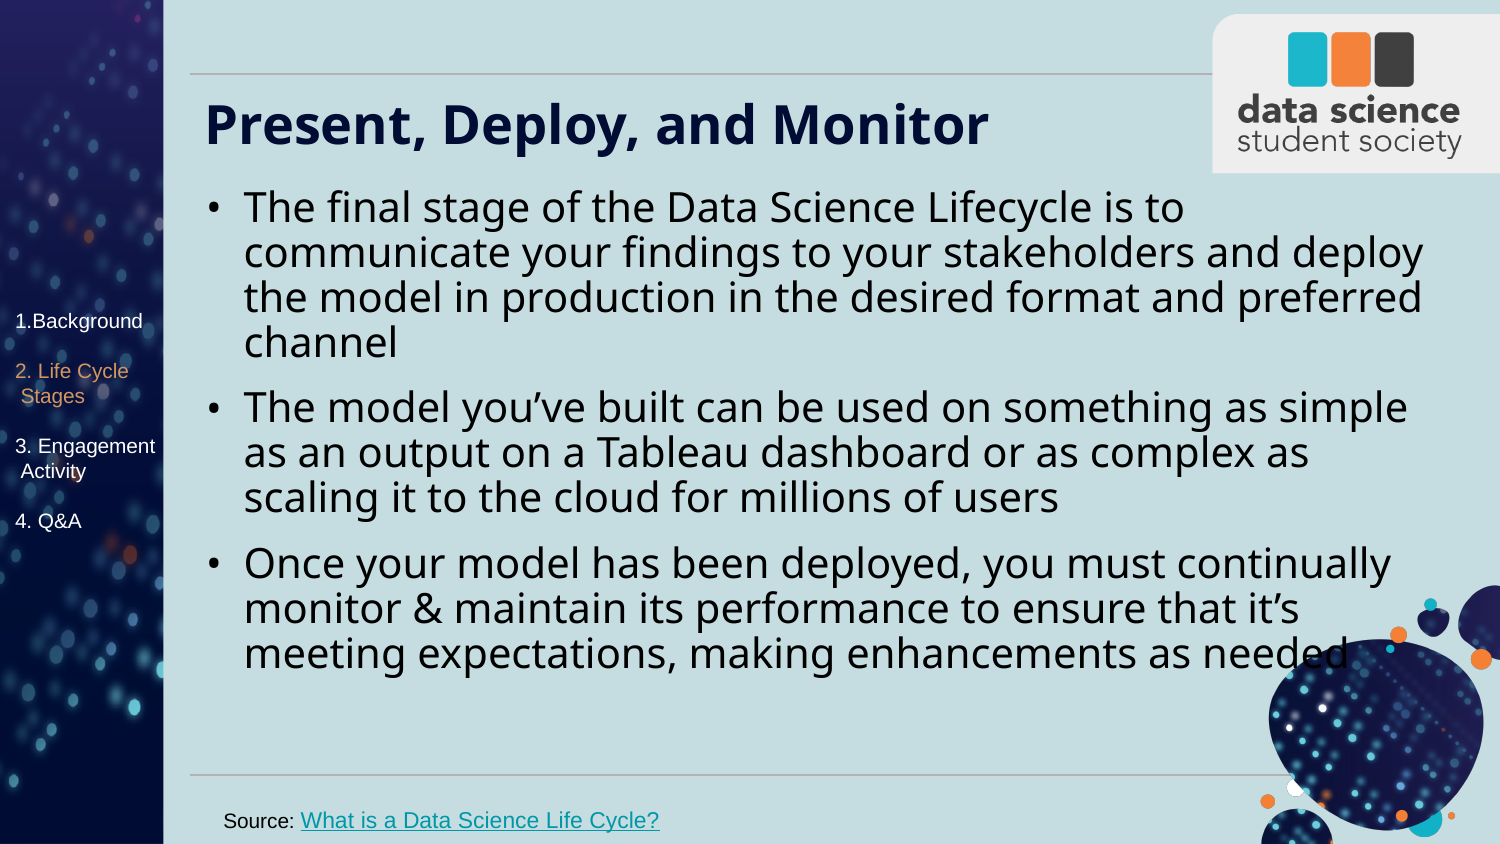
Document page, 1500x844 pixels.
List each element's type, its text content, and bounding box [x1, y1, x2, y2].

list Source: What is a Data Science Life Cycle? [189, 797, 1213, 836]
text_box [1212, 14, 1500, 174]
picture [1252, 584, 1500, 844]
picture [1230, 23, 1472, 164]
list The final stage of the Data Science Lifecycle is to communicate your findings to your stakeholders and deploy the model in production in the desired format and preferred channel The model you’ve built can be used on something as simple as an output on a Tableau dashboard or as complex as scaling it to the cloud for millions of users Once your model has been deployed, you must continually monitor & maintain its performance to ensure that it’s meeting expectations, making enhancements as needed [190, 178, 1450, 722]
title Present, Deploy, and Monitor [189, 80, 1052, 164]
picture [0, 0, 164, 844]
